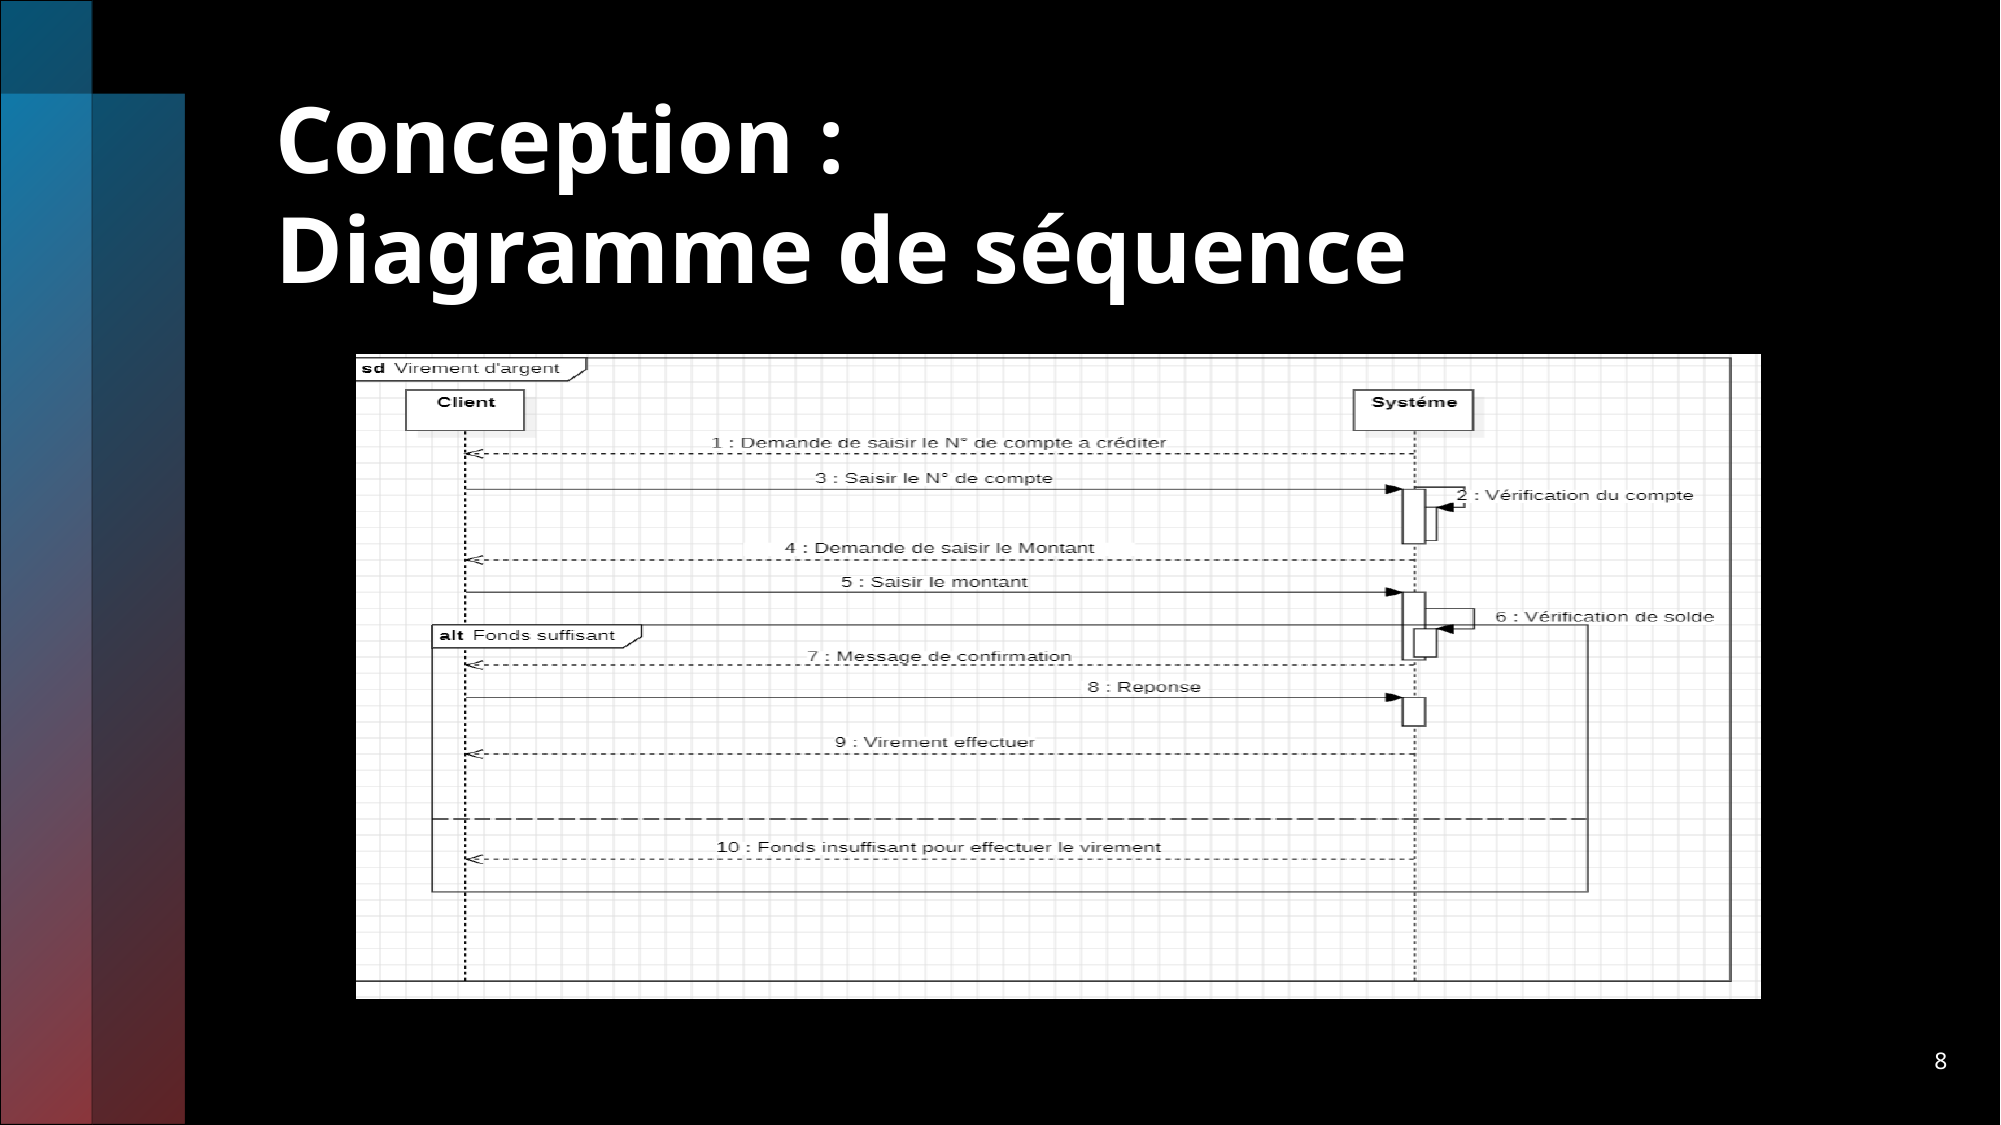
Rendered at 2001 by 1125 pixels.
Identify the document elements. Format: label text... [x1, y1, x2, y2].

slide_number 8 [1828, 1032, 1963, 1093]
title Conception : Diagramme de séquence [260, 74, 1817, 329]
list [356, 354, 1761, 999]
